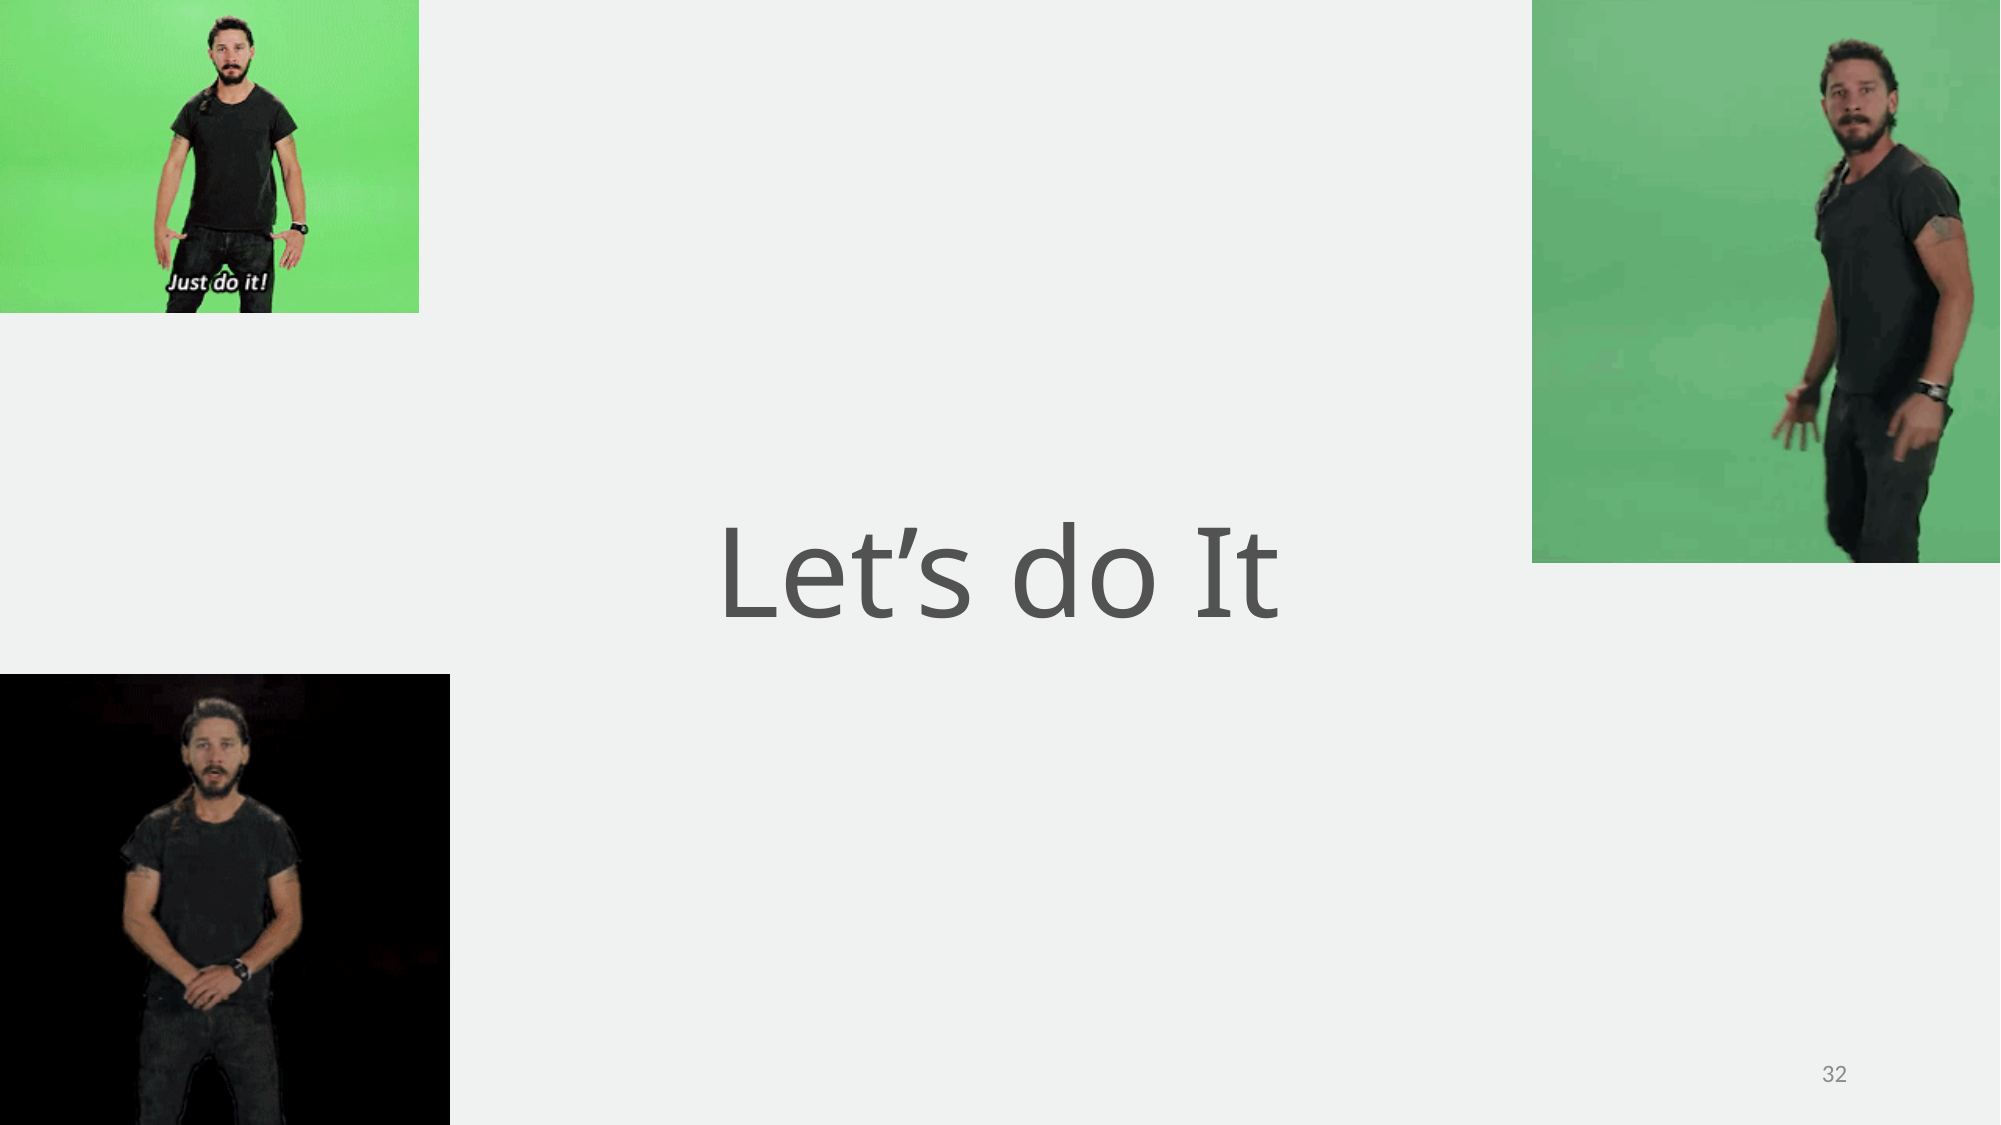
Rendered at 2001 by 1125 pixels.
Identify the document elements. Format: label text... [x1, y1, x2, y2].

picture [1532, 0, 2000, 563]
picture [0, 674, 450, 1125]
picture [0, 0, 419, 313]
slide_number 32 [1412, 1042, 1863, 1103]
title Let’s do It [699, 472, 1301, 653]
